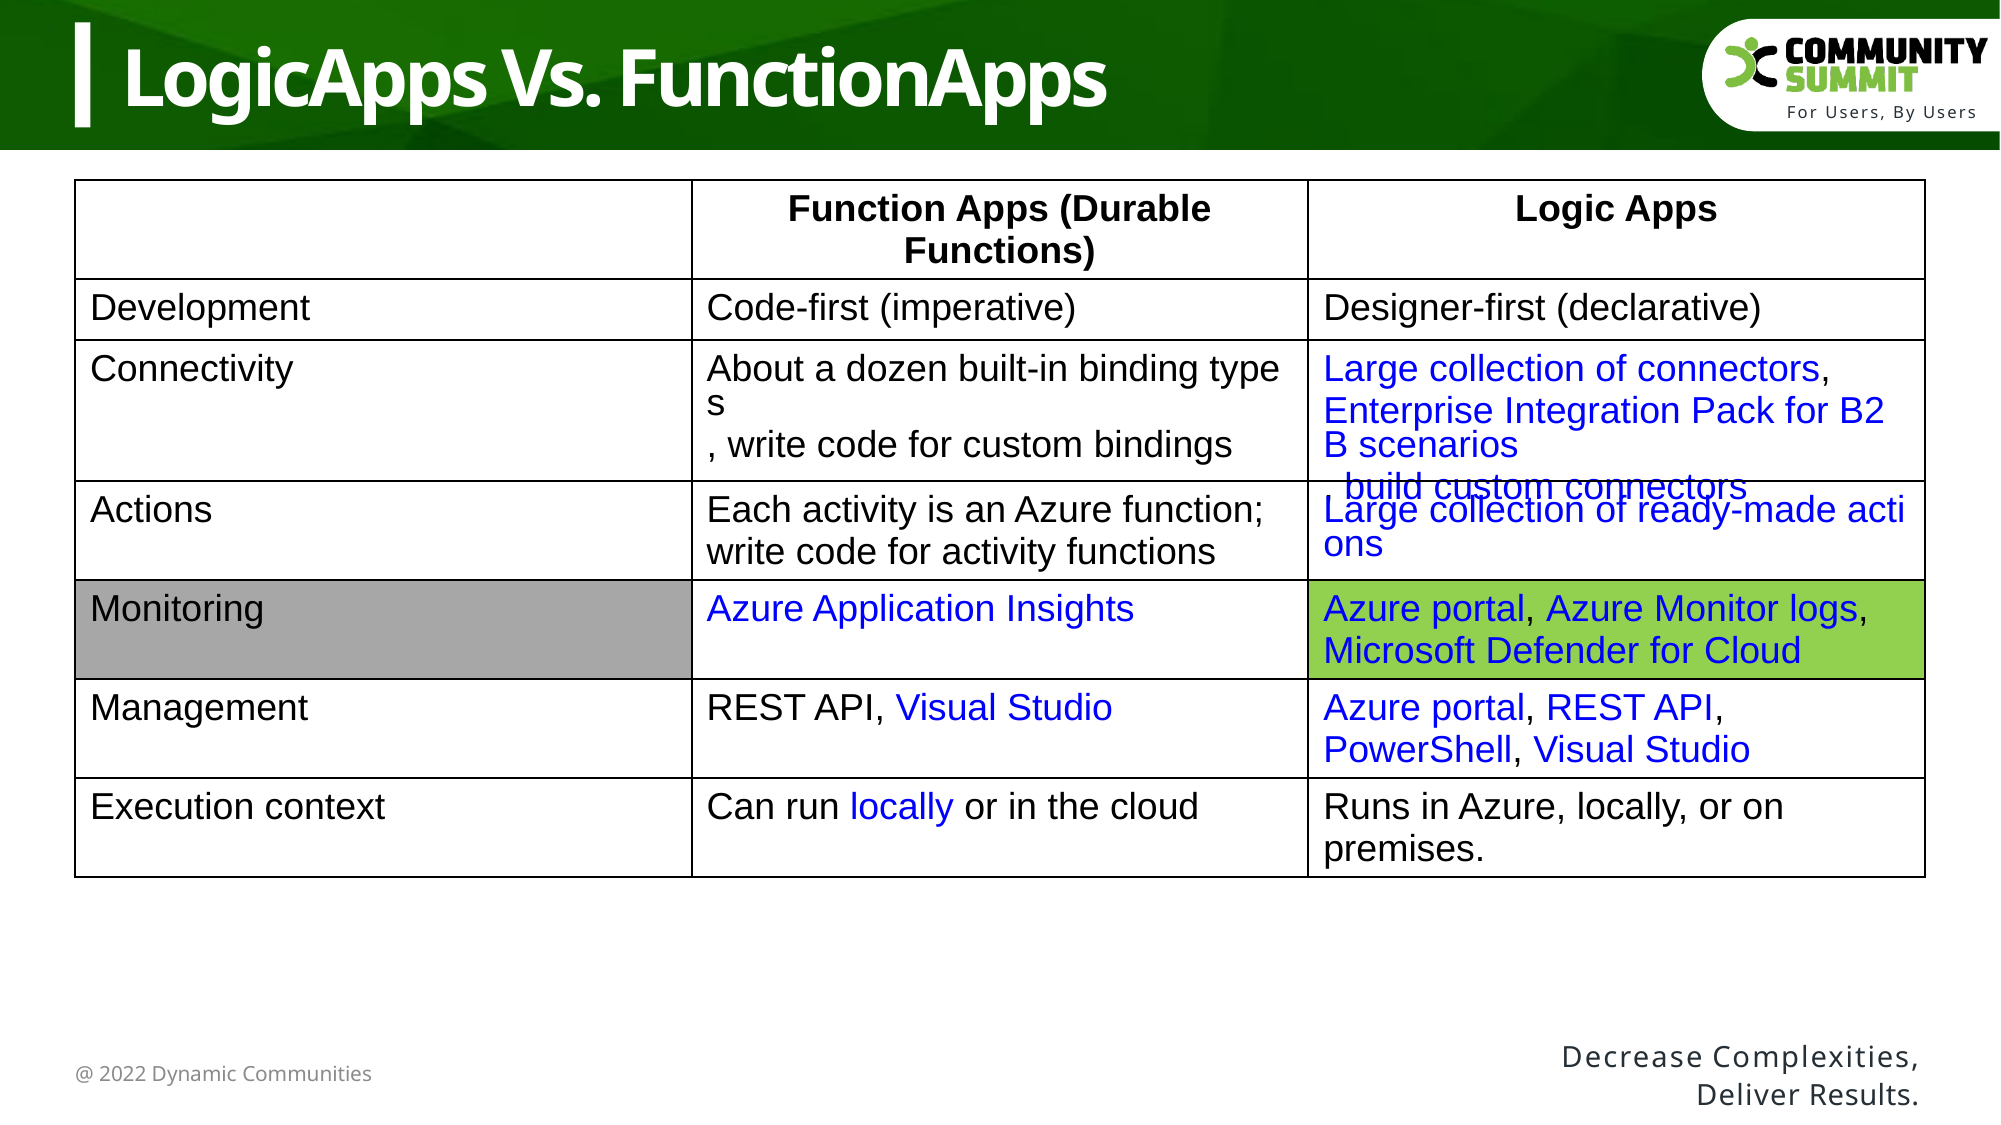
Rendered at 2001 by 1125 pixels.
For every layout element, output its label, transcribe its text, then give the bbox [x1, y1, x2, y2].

table_cell Management [76, 680, 691, 777]
table_cell Actions [76, 482, 691, 579]
table_cell REST API, Visual Studio [693, 680, 1307, 777]
table_cell Designer-first (declarative) [1309, 280, 1924, 339]
table_cell Development [76, 280, 691, 339]
table_cell About a dozen built-in binding types, write code for custom bindings [693, 341, 1307, 480]
table_cell Runs in Azure, locally, or on premises. [1309, 779, 1924, 876]
picture [1725, 37, 1988, 92]
table_cell Azure portal, REST API, PowerShell, Visual Studio [1309, 680, 1924, 777]
table_cell Execution context [76, 779, 691, 876]
table_cell Each activity is an Azure function; write code for activity functions [693, 482, 1307, 579]
table_cell Code-first (imperative) [693, 280, 1307, 339]
list LogicApps Vs. FunctionApps [121, 26, 1558, 124]
table_cell Large collection of ready-made actions [1309, 482, 1924, 579]
table_cell Monitoring [76, 581, 691, 678]
table_cell Azure Application Insights [693, 581, 1307, 678]
table_header [76, 181, 691, 278]
table_cell Connectivity [76, 341, 691, 480]
table_header Logic Apps [1309, 181, 1924, 278]
table_cell Azure portal, Azure Monitor logs, Microsoft Defender for Cloud [1309, 581, 1924, 678]
table_cell Can run locally or in the cloud [693, 779, 1307, 876]
picture [0, 0, 2000, 150]
table_cell Large collection of connectors, Enterprise Integration Pack for B2B scenarios, build custom connectors [1309, 341, 1924, 480]
table_header Function Apps (Durable Functions) [693, 181, 1307, 278]
